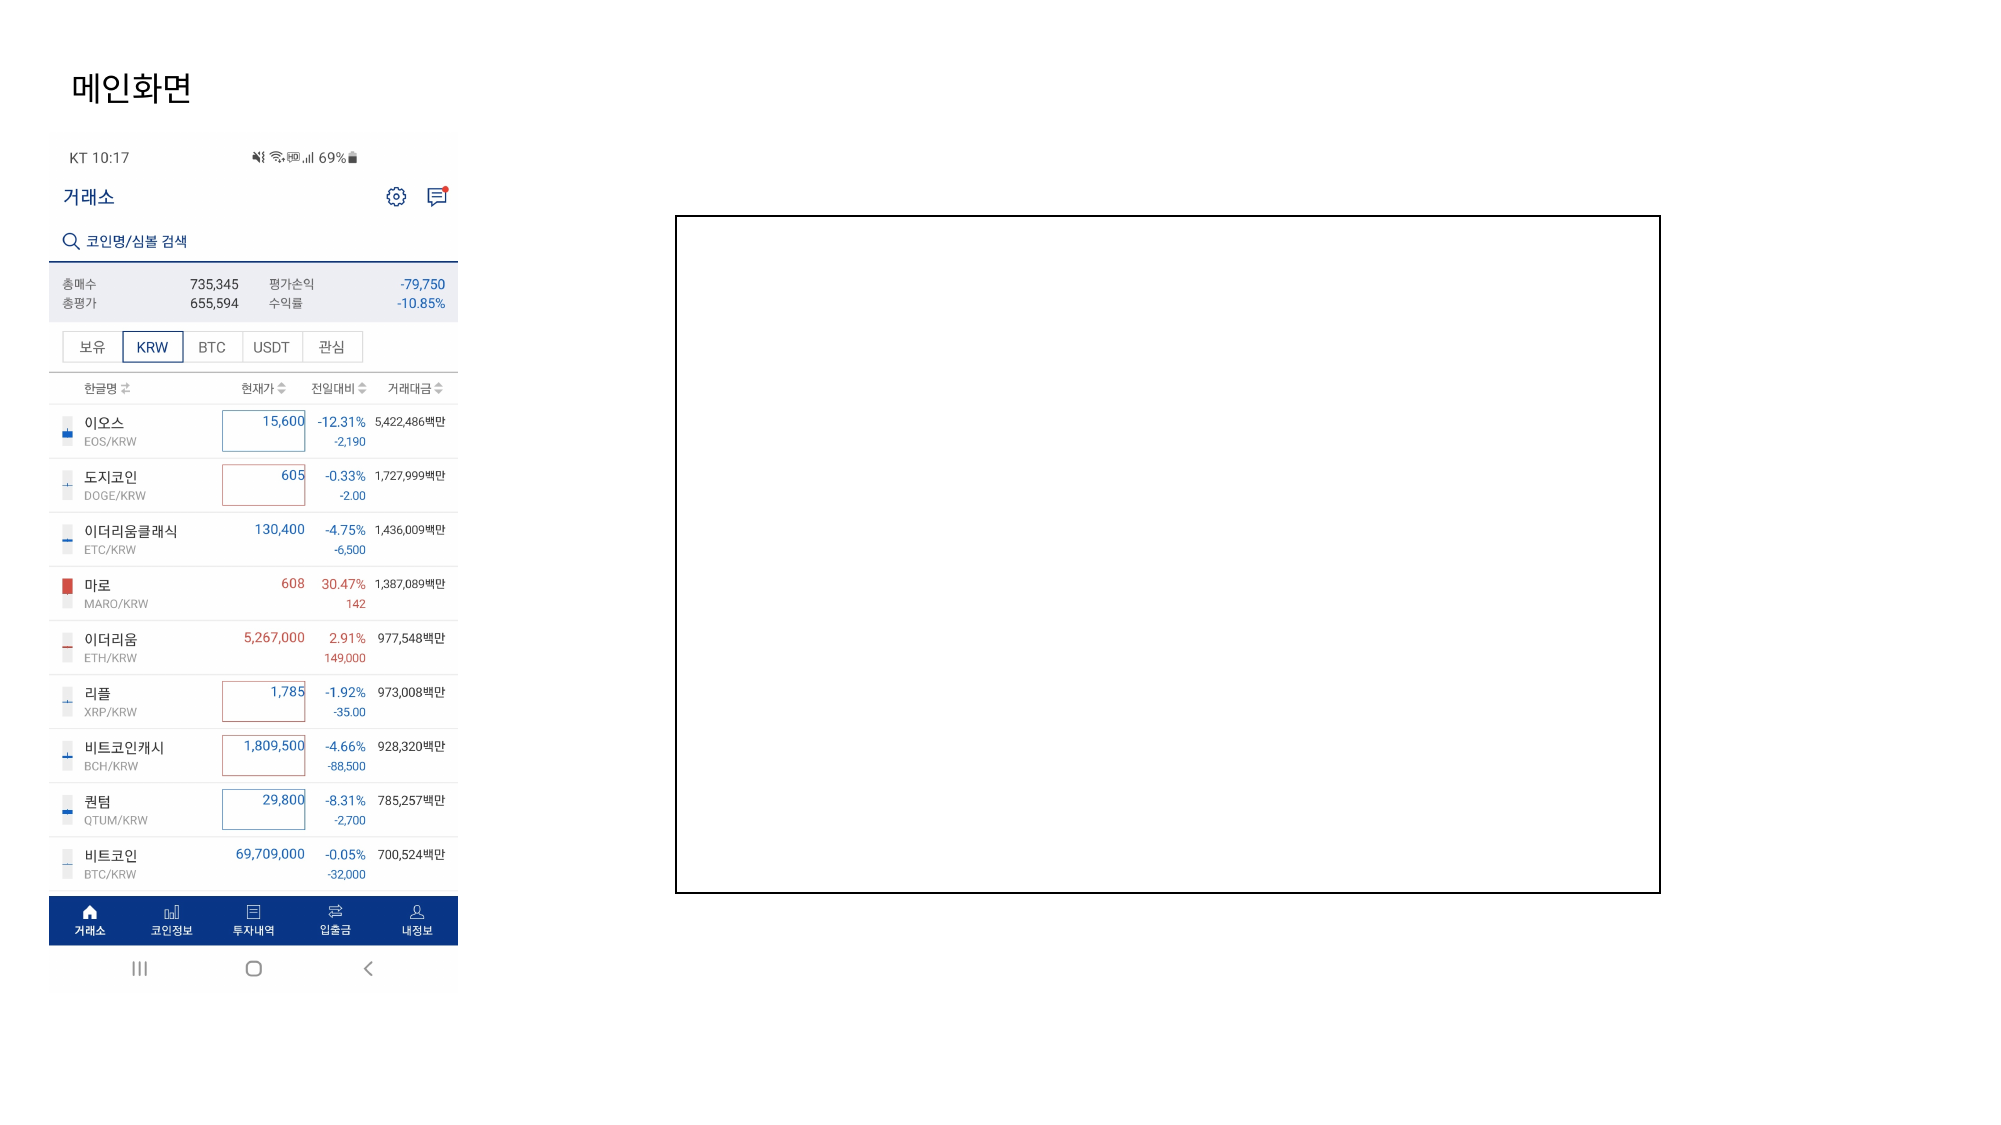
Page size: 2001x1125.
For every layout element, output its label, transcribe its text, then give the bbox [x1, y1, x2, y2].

text_box 메인화면 [56, 60, 209, 116]
picture [49, 132, 458, 993]
text_box [675, 215, 1661, 894]
